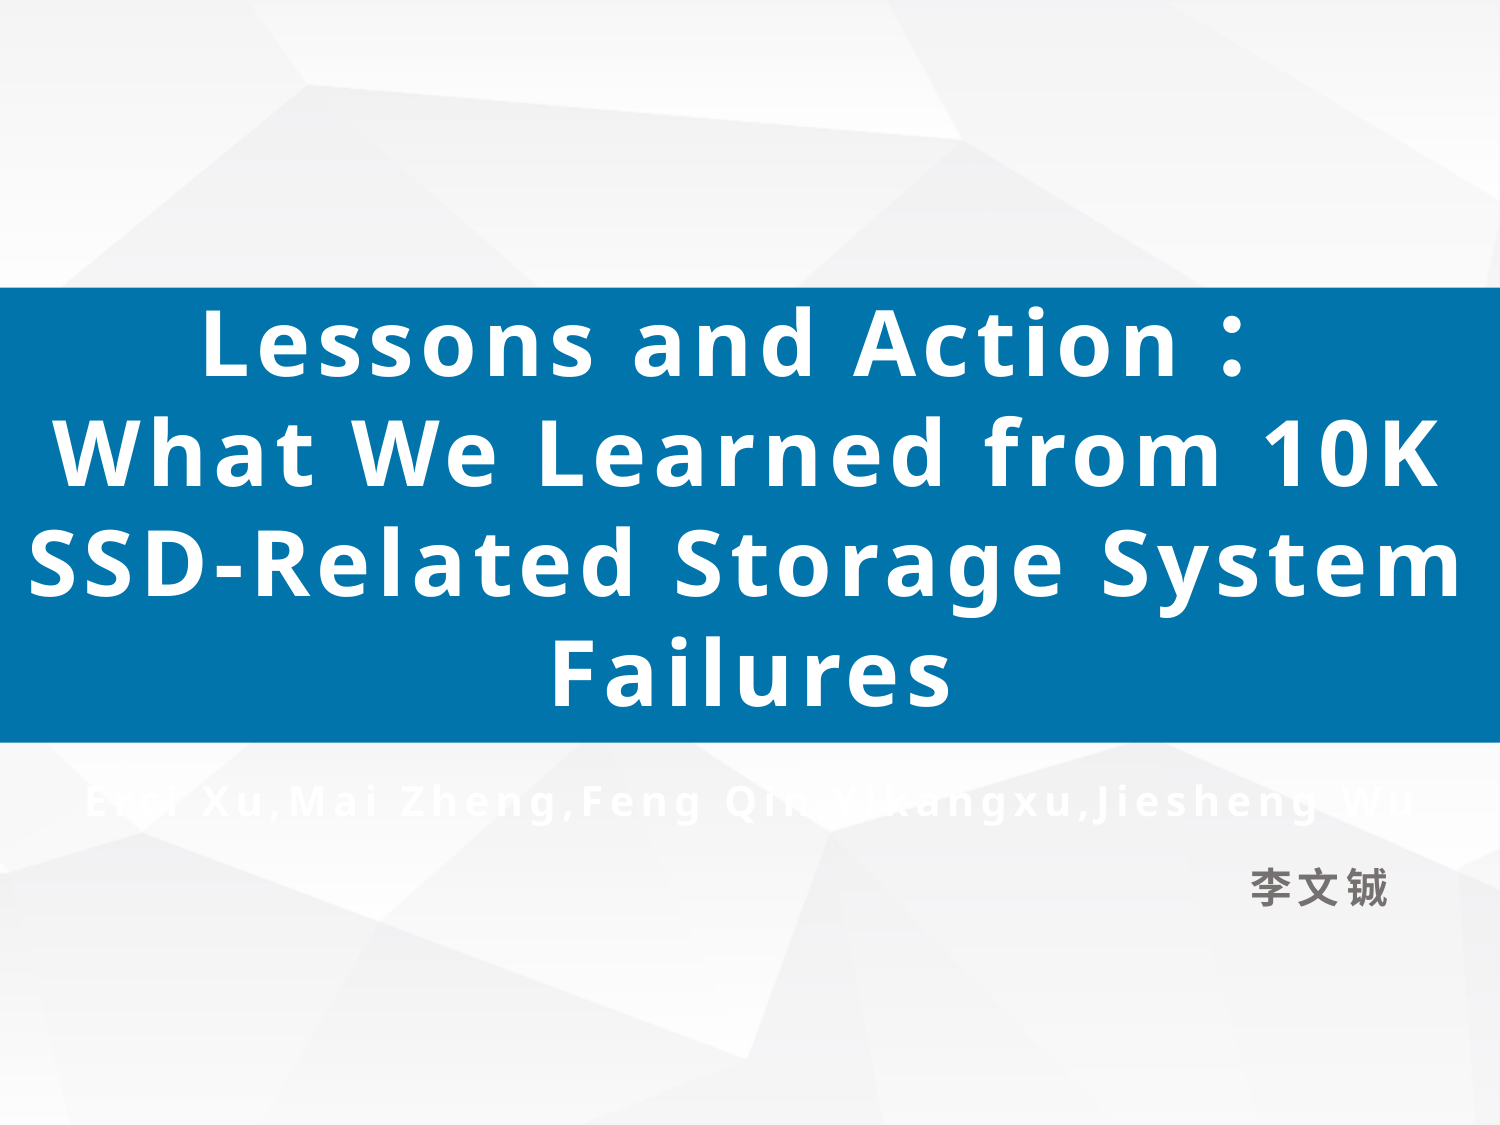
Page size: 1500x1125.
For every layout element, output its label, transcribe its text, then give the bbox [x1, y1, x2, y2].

text_box Lessons and Action： What We Learned from 10K SSD-Related Storage System Failures Erci Xu,Mai Zheng,Feng Qin,Yikangxu,Jiesheng Wu [6, 277, 1494, 833]
picture [0, 0, 1500, 287]
text_box [1494, 287, 1500, 744]
text_box 李文铖 [1235, 854, 1500, 920]
text_box [0, 287, 6, 744]
picture [0, 744, 1500, 1125]
